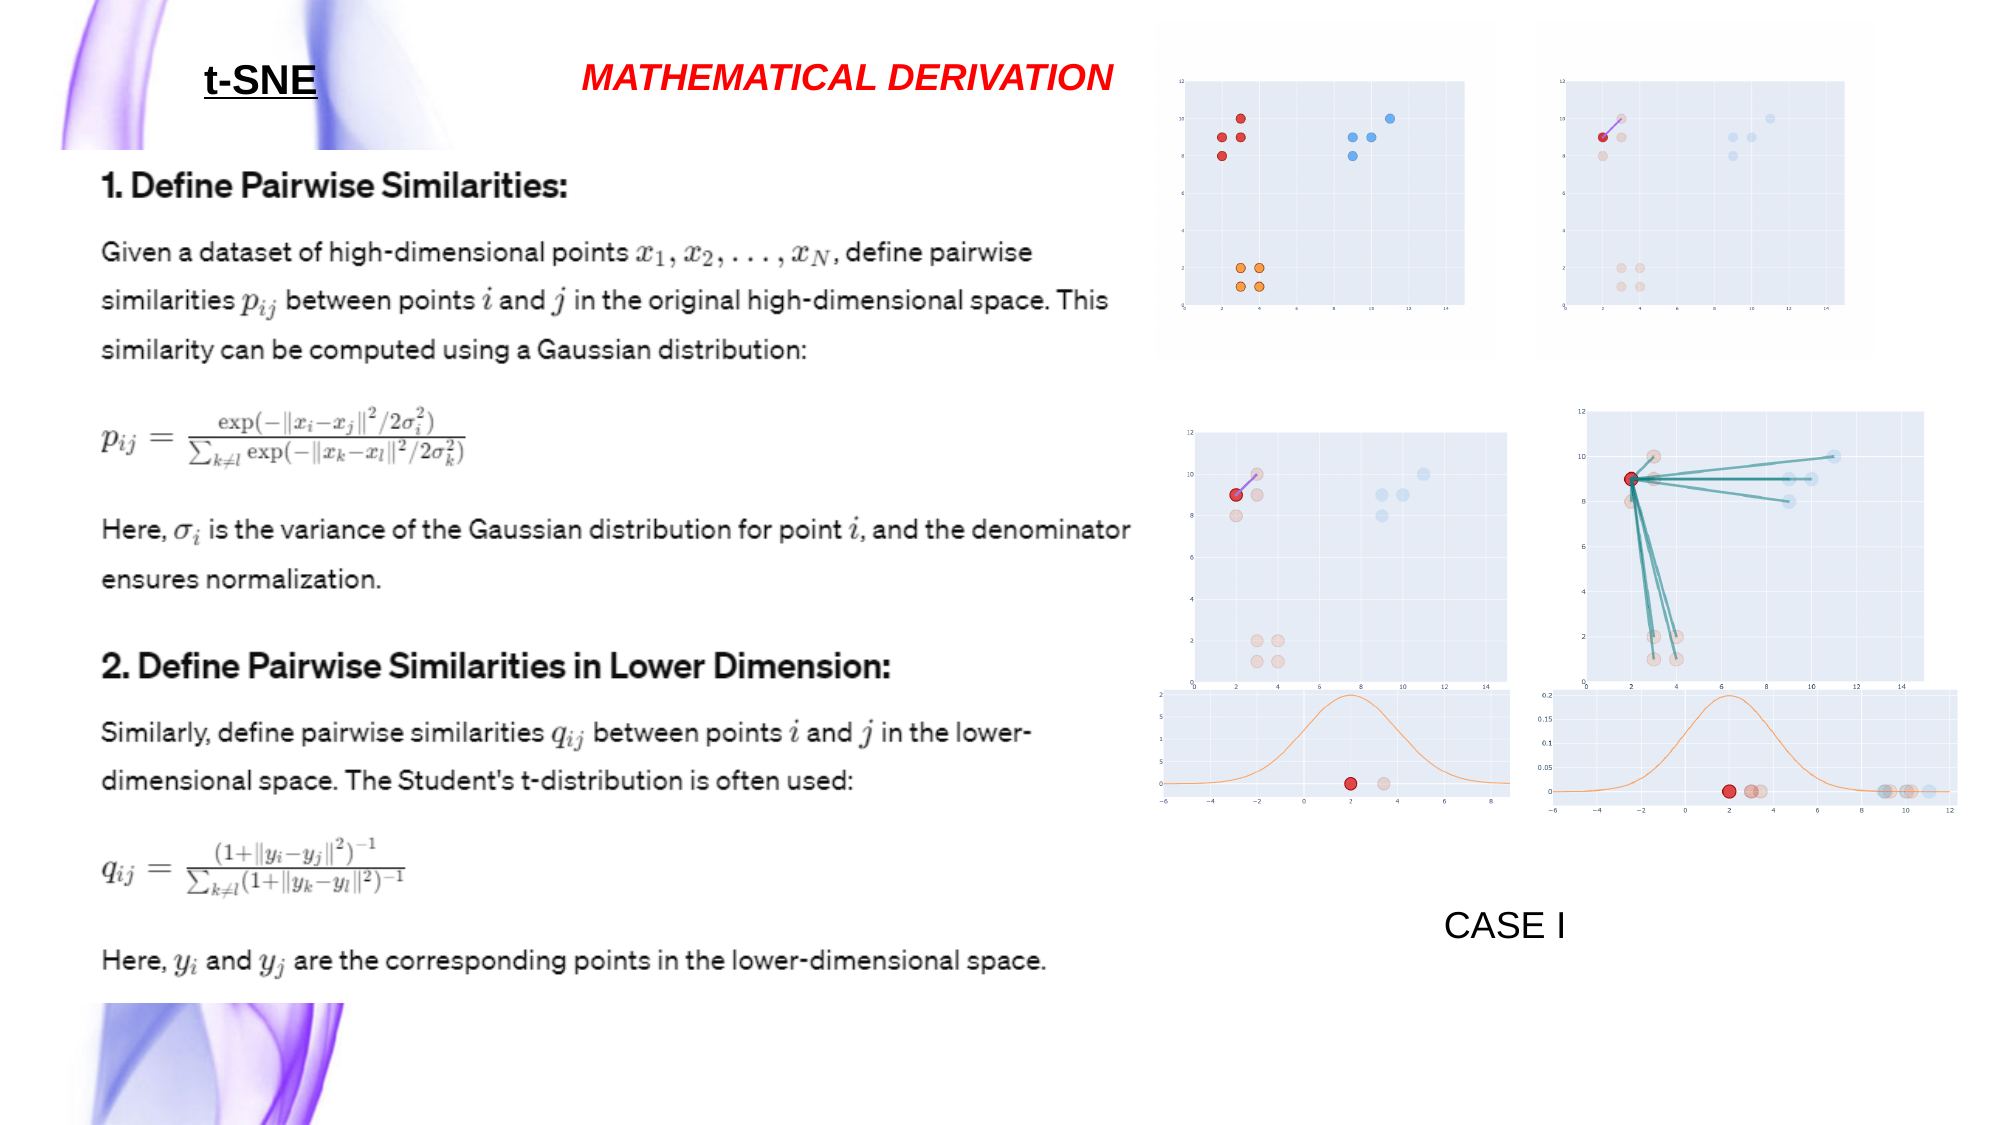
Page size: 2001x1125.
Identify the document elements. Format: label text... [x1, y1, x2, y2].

text_box MATHEMATICAL DERIVATION [566, 45, 1155, 106]
text_box CASE I [1428, 893, 1750, 954]
picture [0, 0, 2001, 1125]
text_box t-SNE [189, 45, 400, 111]
